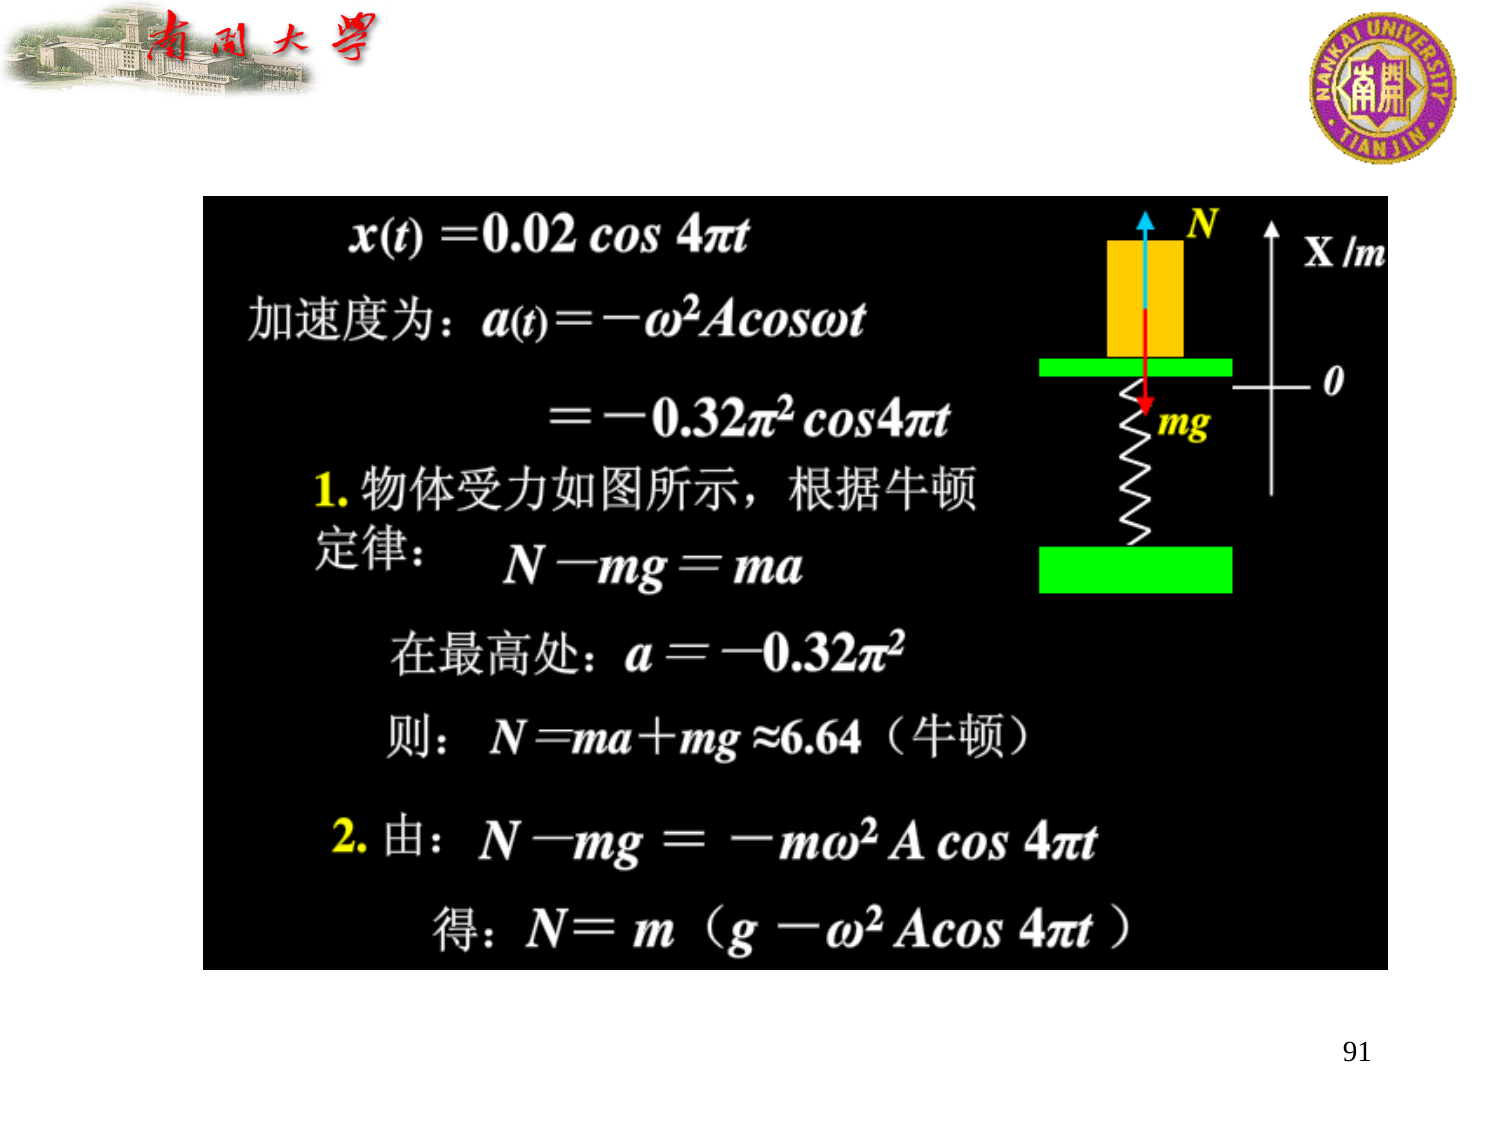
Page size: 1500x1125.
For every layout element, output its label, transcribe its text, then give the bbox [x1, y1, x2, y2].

picture [203, 196, 1388, 971]
picture [0, 0, 388, 100]
slide_number 91 [1074, 1024, 1388, 1101]
picture [1262, 0, 1500, 178]
